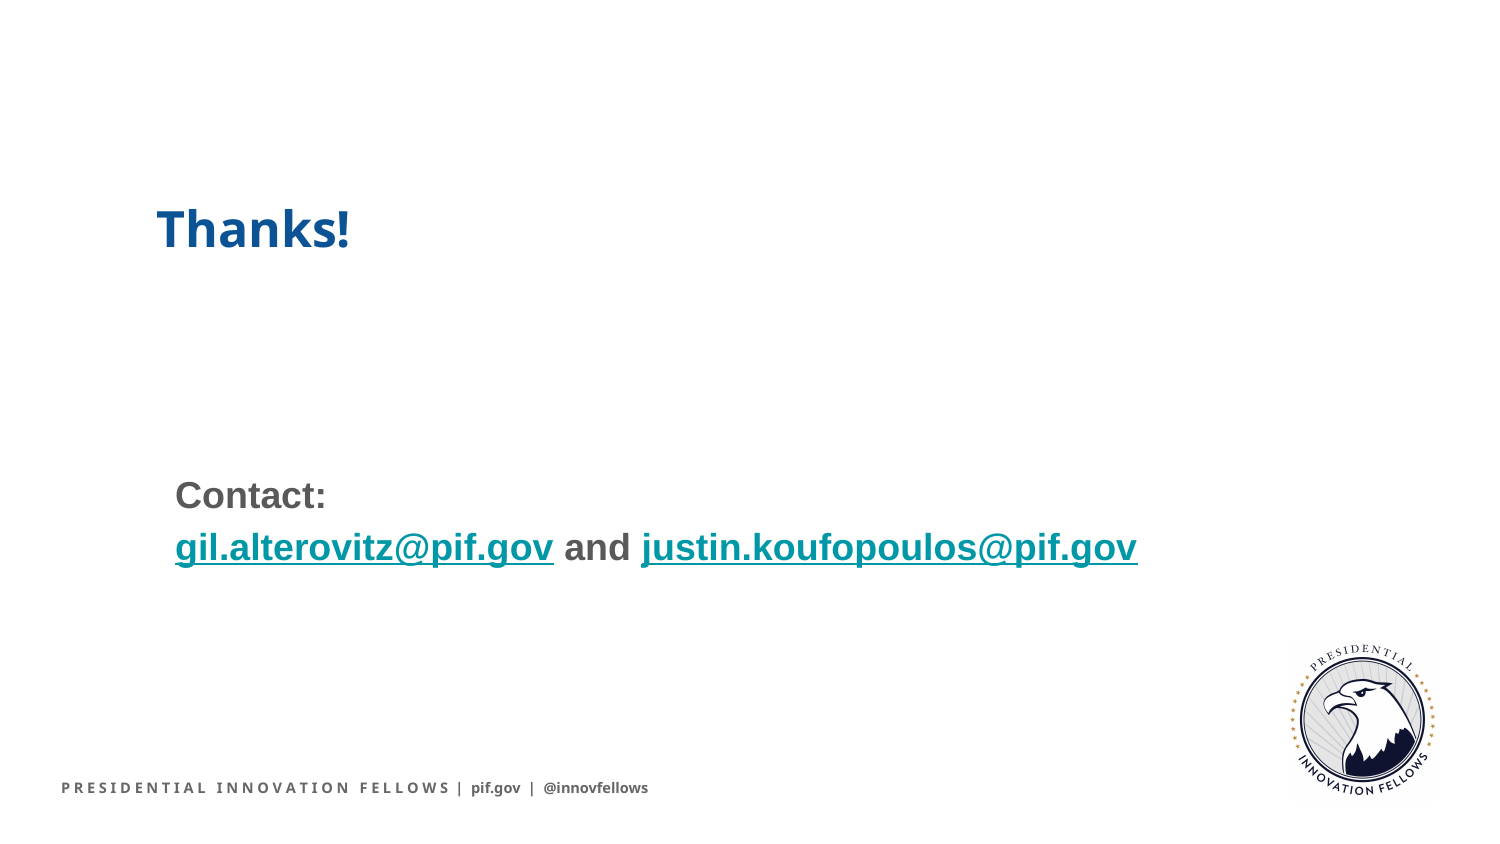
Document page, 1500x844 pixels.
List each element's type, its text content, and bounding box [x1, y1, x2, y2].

picture [1290, 639, 1438, 802]
subtitle Thanks! Contact: gil.alterovitz@pif.gov and justin.koufopoulos@pif.gov [141, 173, 1337, 377]
text_box P R E S I D E N T I A L I N N O V A T I O N F E L L O W S | pif.gov | @innovfellows [46, 763, 1145, 832]
